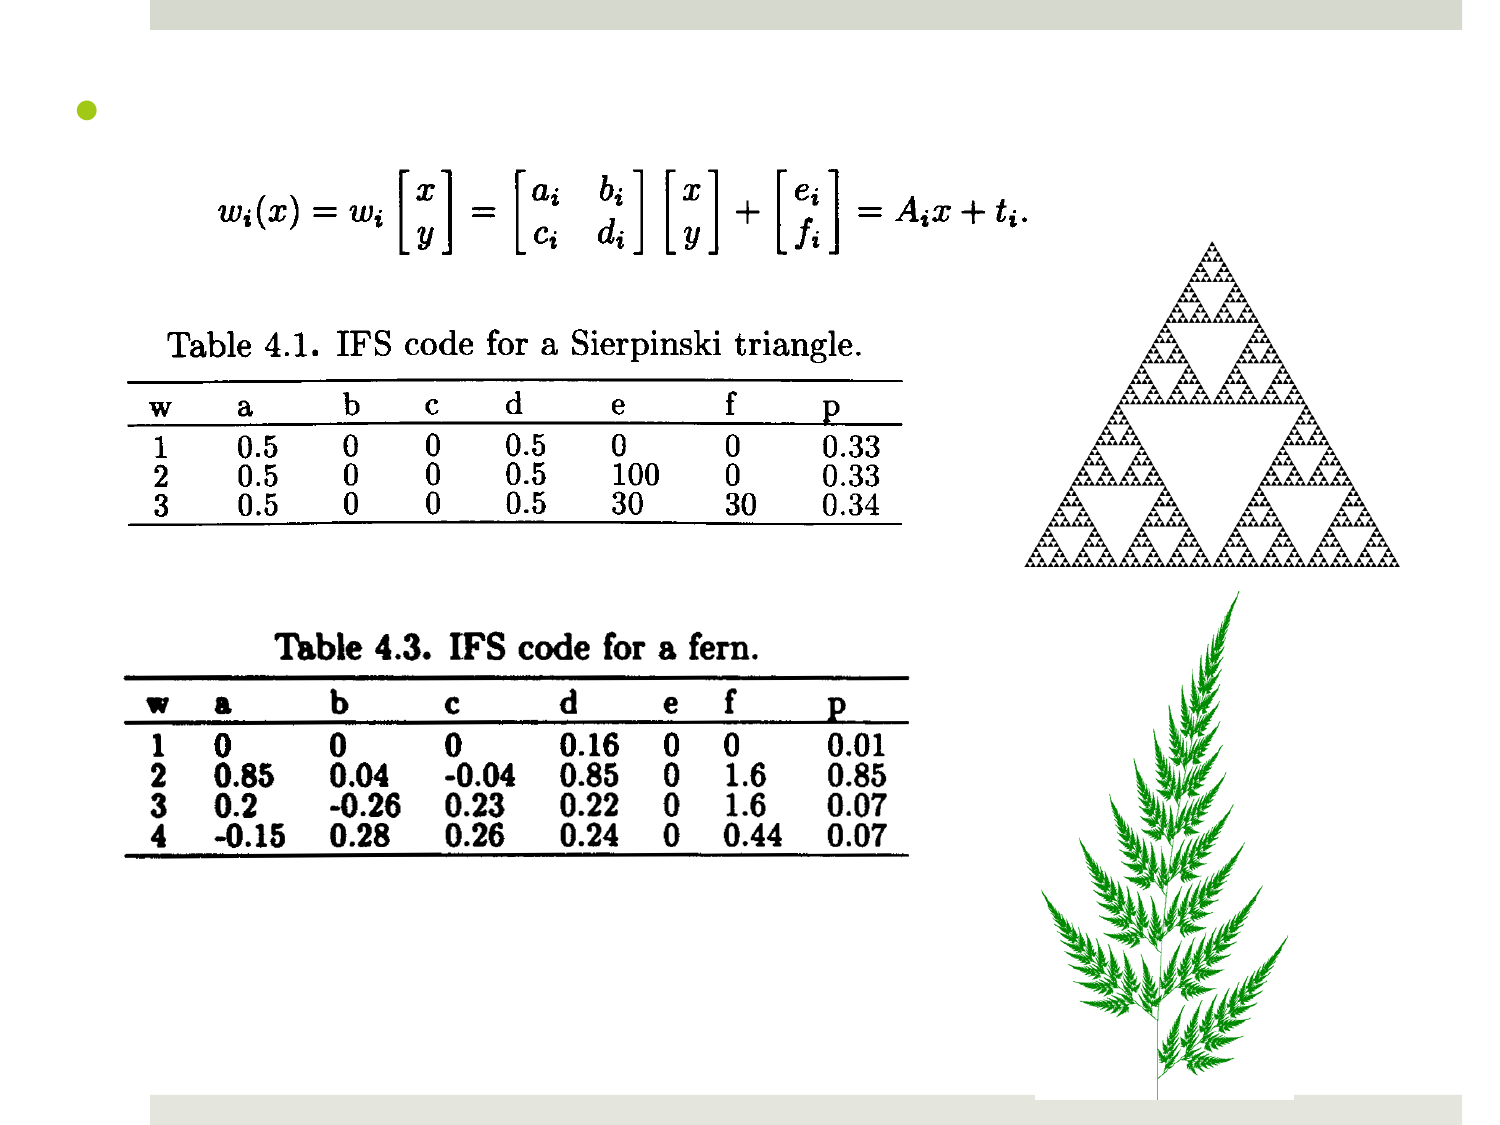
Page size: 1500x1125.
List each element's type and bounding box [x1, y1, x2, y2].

picture [1034, 590, 1295, 1101]
picture [199, 141, 1401, 568]
list [62, 75, 1463, 1075]
picture [111, 615, 919, 867]
picture [74, 311, 946, 542]
